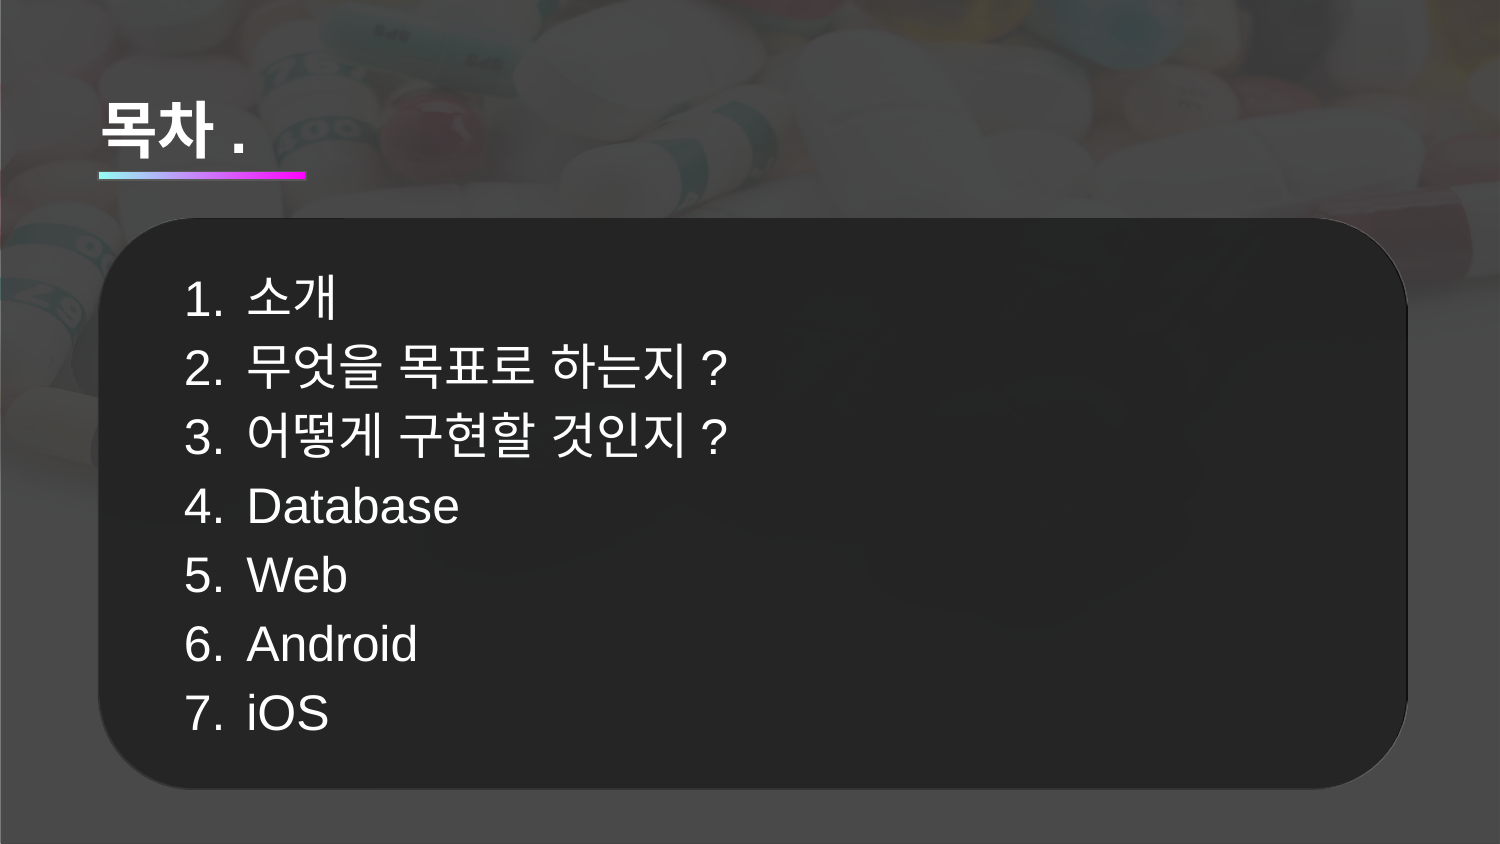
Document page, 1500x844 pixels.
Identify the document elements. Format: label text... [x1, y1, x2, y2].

title 목차. [85, 76, 537, 254]
text_box [97, 218, 1407, 790]
text_box [0, 0, 1500, 844]
subtitle 소개 무엇을 목표로 하는지? 어떻게 구현할 것인지? Database Web Android iOS [156, 242, 1063, 766]
text_box [97, 171, 306, 180]
